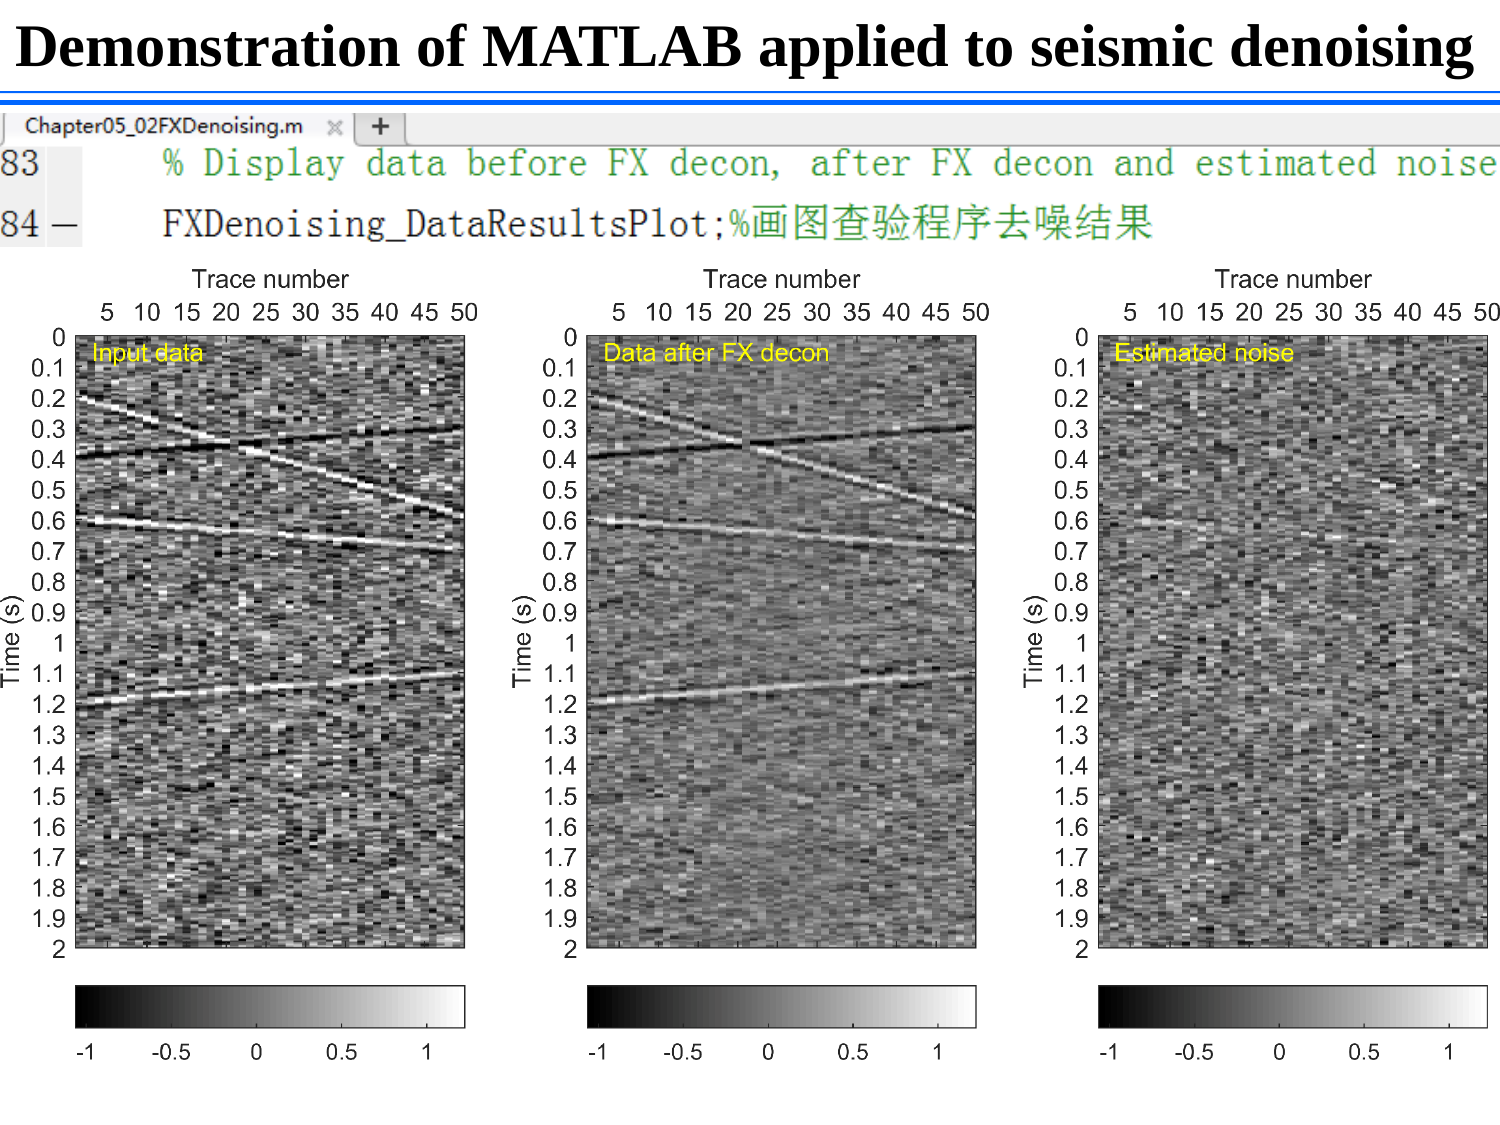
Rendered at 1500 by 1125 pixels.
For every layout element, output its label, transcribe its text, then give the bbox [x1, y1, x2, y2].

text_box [0, 91, 1500, 103]
text_box Demonstration of MATLAB applied to seismic denoising [0, 5, 1500, 79]
picture [0, 113, 1500, 247]
picture [0, 269, 1500, 1061]
